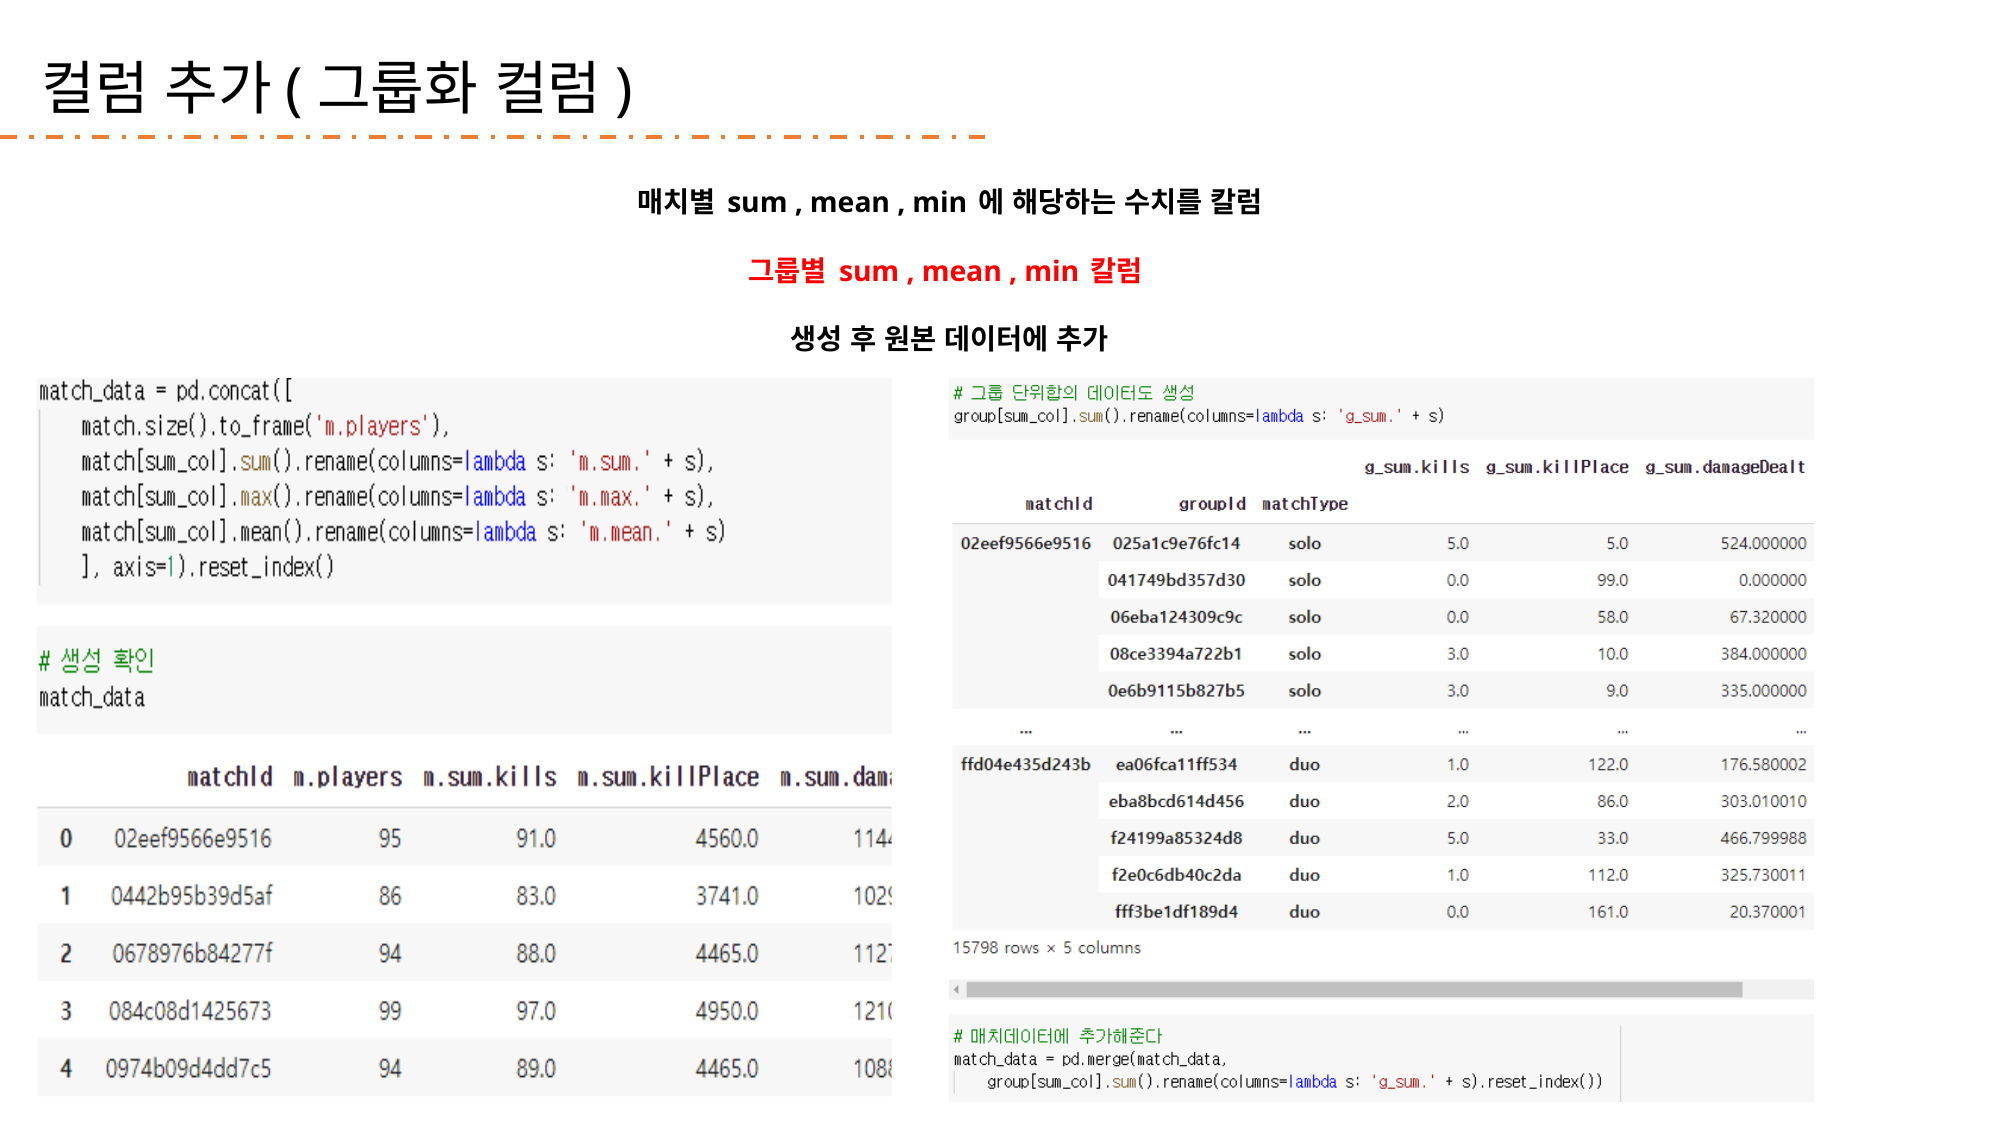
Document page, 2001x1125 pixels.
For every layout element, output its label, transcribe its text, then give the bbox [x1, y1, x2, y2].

text_box 컬럼 추가(그룹화 컬럼) [26, 8, 652, 129]
text_box 매치별 sum , mean , min 에 해당하는 수치를 칼럼 그룹별 sum , mean , min 칼럼 생성 후 원본 데이터에 추가 [97, 143, 1802, 364]
picture [949, 378, 1814, 1102]
picture [36, 378, 892, 1102]
